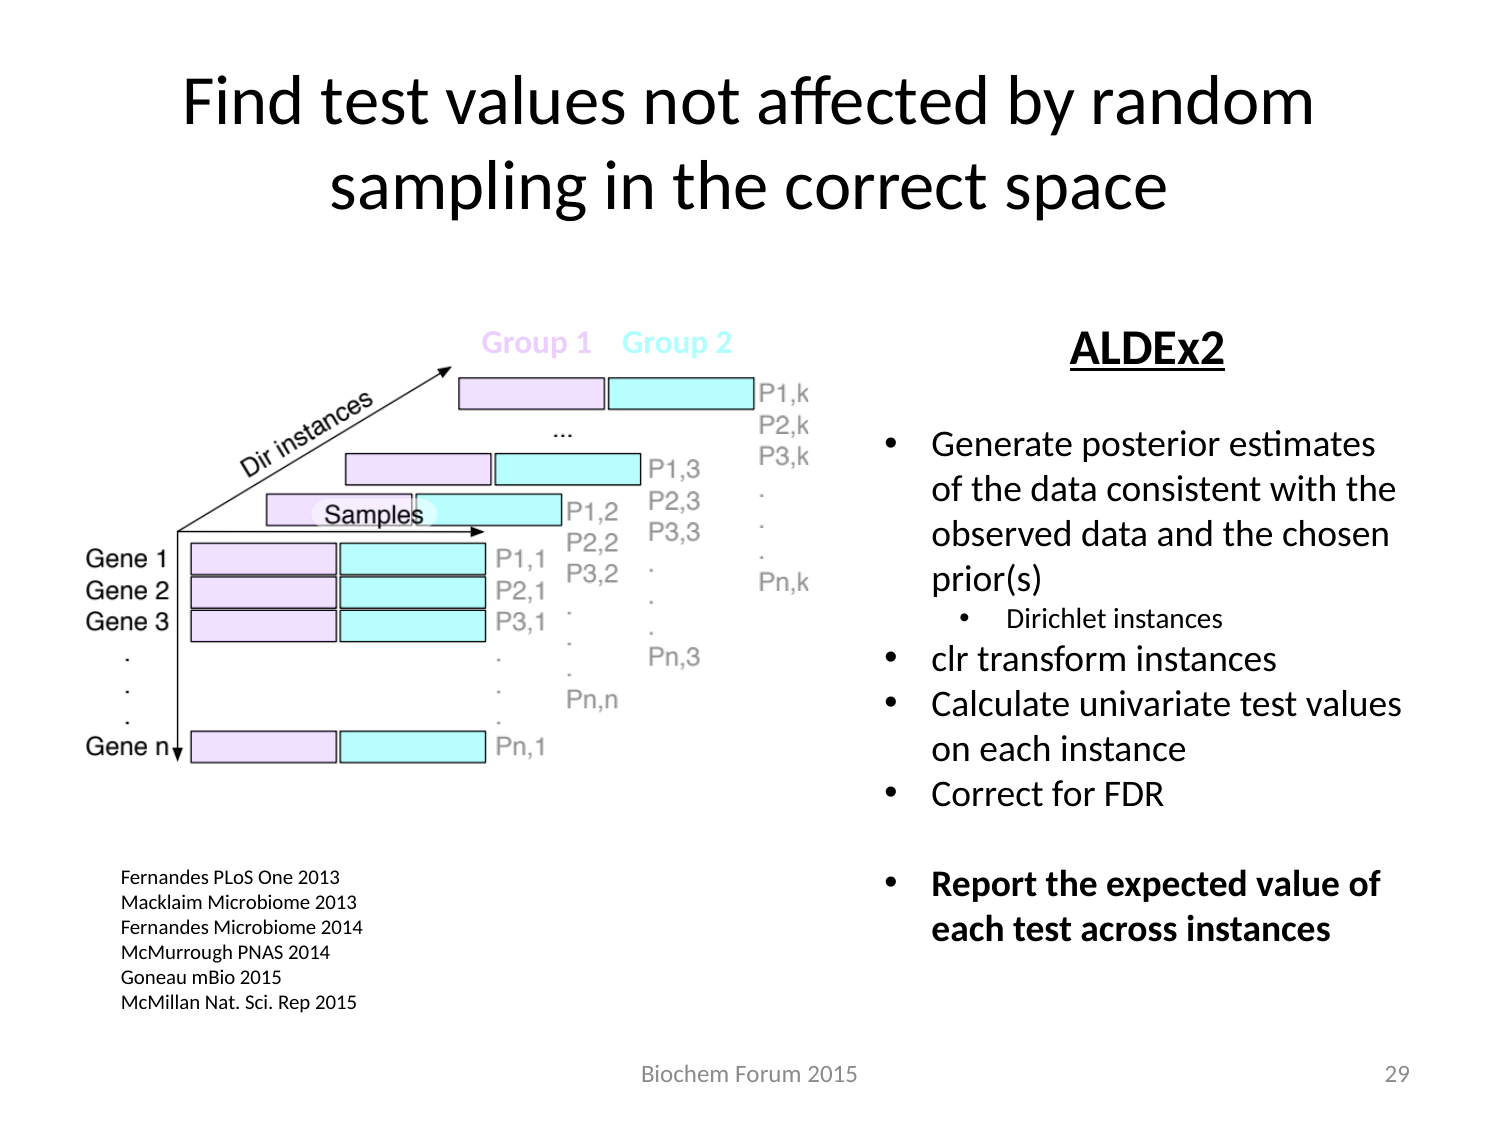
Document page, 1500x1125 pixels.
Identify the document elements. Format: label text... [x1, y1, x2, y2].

text_box Fernandes PLoS One 2013 Macklaim Microbiome 2013 Fernandes Microbiome 2014 McMurrough PNAS 2014 Goneau mBio 2015 McMillan Nat. Sci. Rep 2015 [106, 856, 606, 1021]
slide_number 29 [1074, 1042, 1425, 1103]
text_box ALDEx2 Generate posterior estimates of the data consistent with the observed data and the chosen prior(s) Dirichlet instances clr transform instances Calculate univariate test values on each instance Correct for FDR Report the expected value of each test across instances [869, 307, 1425, 957]
footer Biochem Forum 2015 [512, 1042, 988, 1103]
text_box Group 1 Group 2 [466, 313, 748, 356]
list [74, 357, 820, 768]
title Find test values not affected by random sampling in the correct space [75, 45, 1425, 233]
